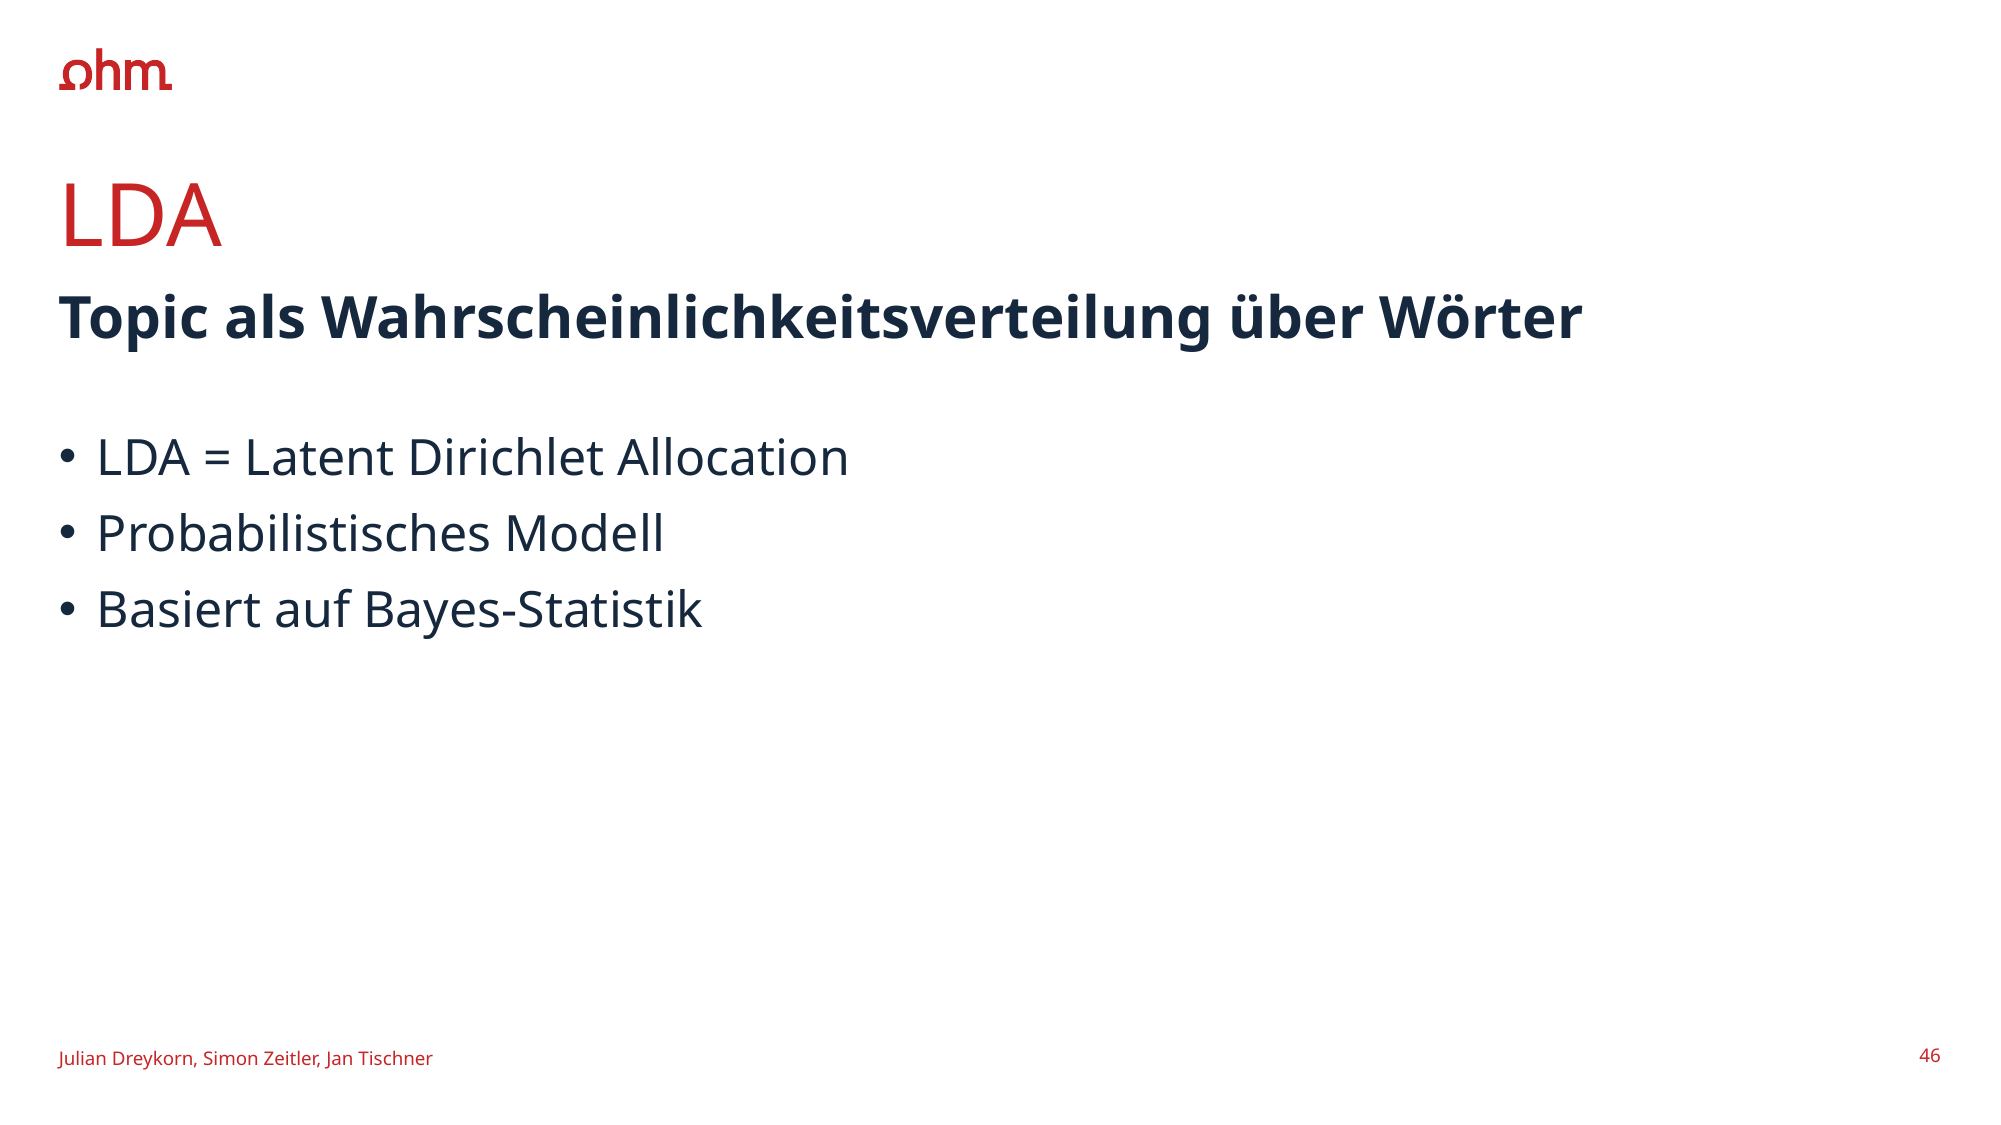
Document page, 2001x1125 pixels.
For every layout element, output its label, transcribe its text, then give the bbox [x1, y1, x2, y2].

footer Julian Dreykorn, Simon Zeitler, Jan Tischner [59, 1046, 1536, 1069]
picture [59, 48, 172, 90]
list LDA = Latent Dirichlet Allocation Probabilistisches Modell Basiert auf Bayes-Statistik [59, 419, 1941, 1023]
slide_number 46 [1827, 1046, 1941, 1070]
title LDA [59, 177, 1941, 264]
list Topic als Wahrscheinlichkeitsverteilung über Wörter [59, 289, 1942, 352]
